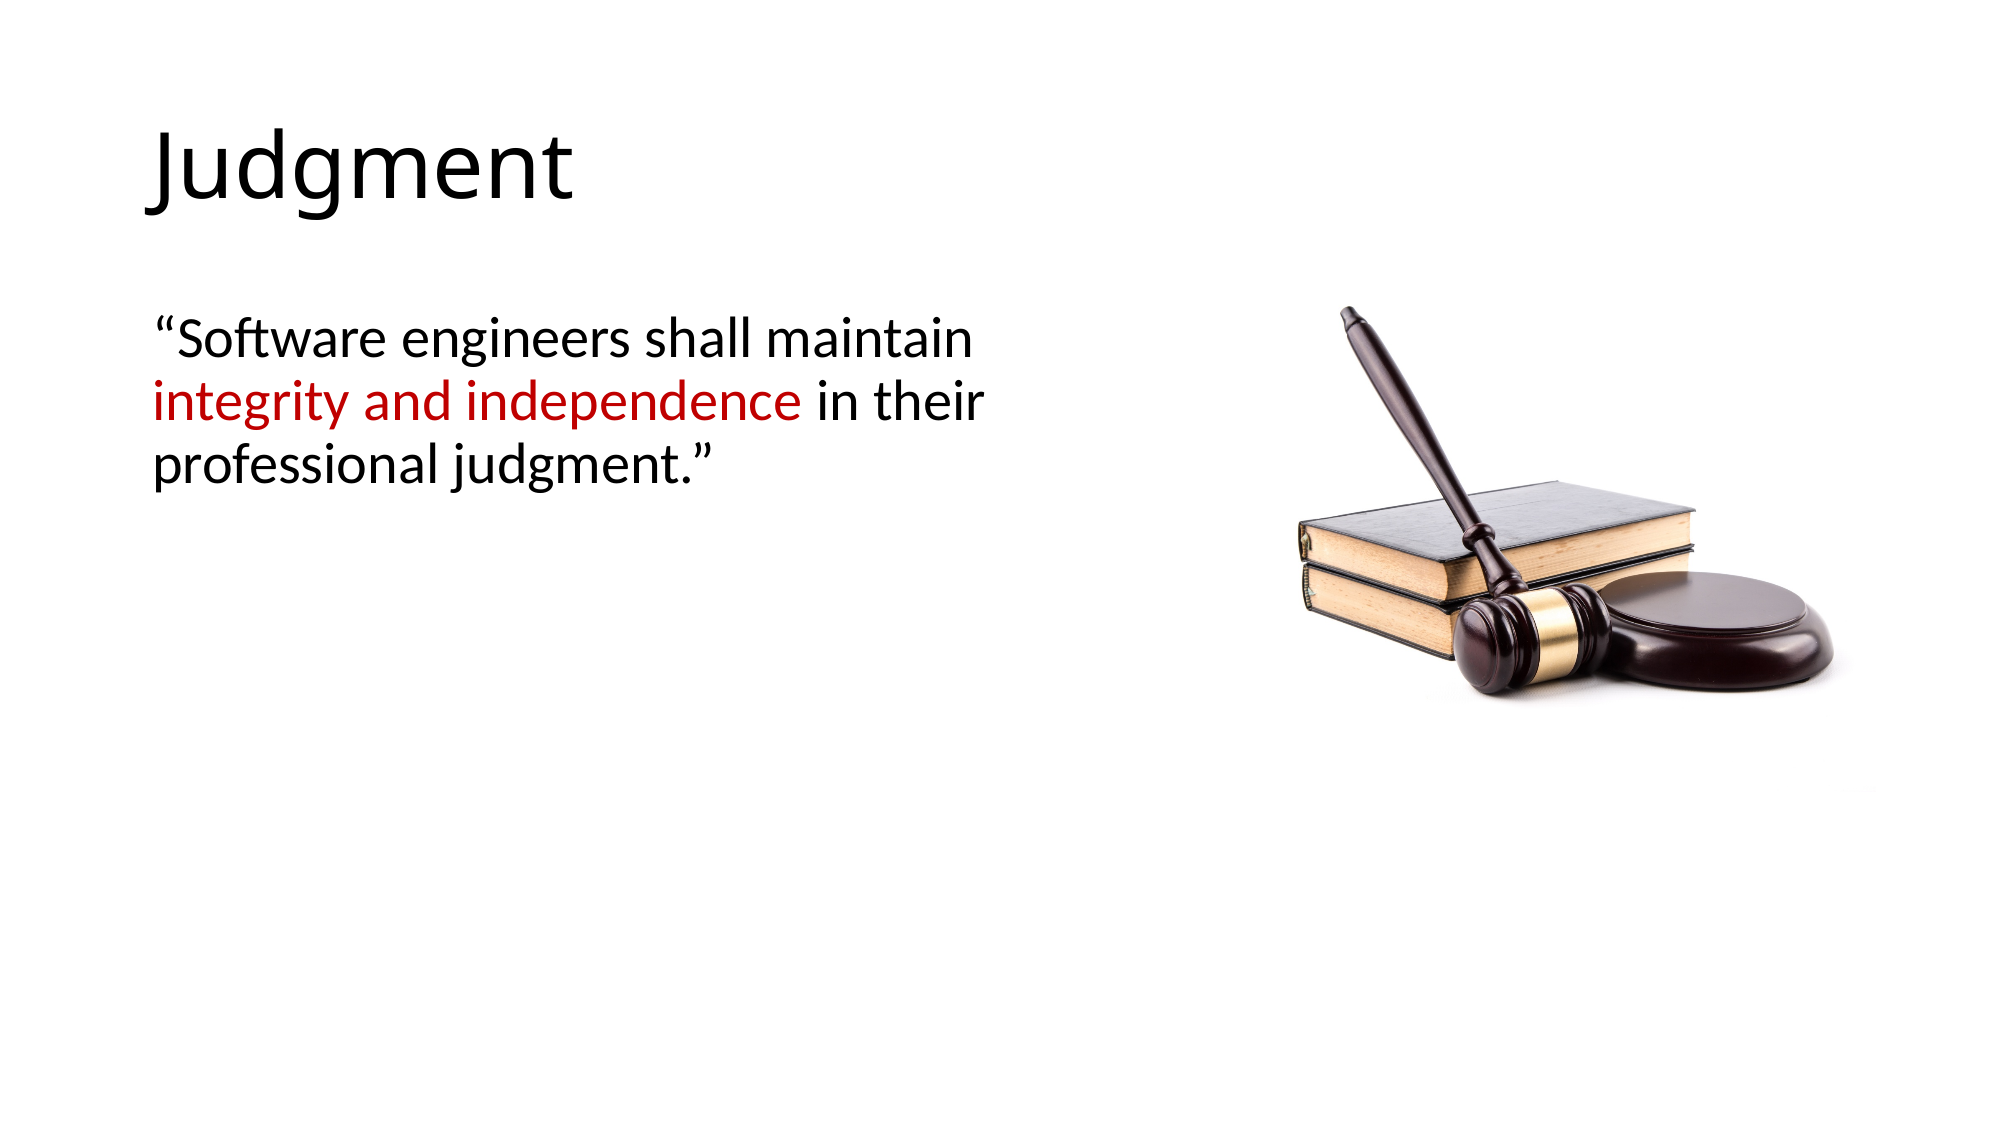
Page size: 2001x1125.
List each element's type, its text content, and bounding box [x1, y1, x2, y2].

title Judgment [137, 59, 1863, 278]
list “Software engineers shall maintain integrity and independence in their professional judgment.” [137, 299, 1014, 1014]
picture [1269, 257, 1876, 792]
